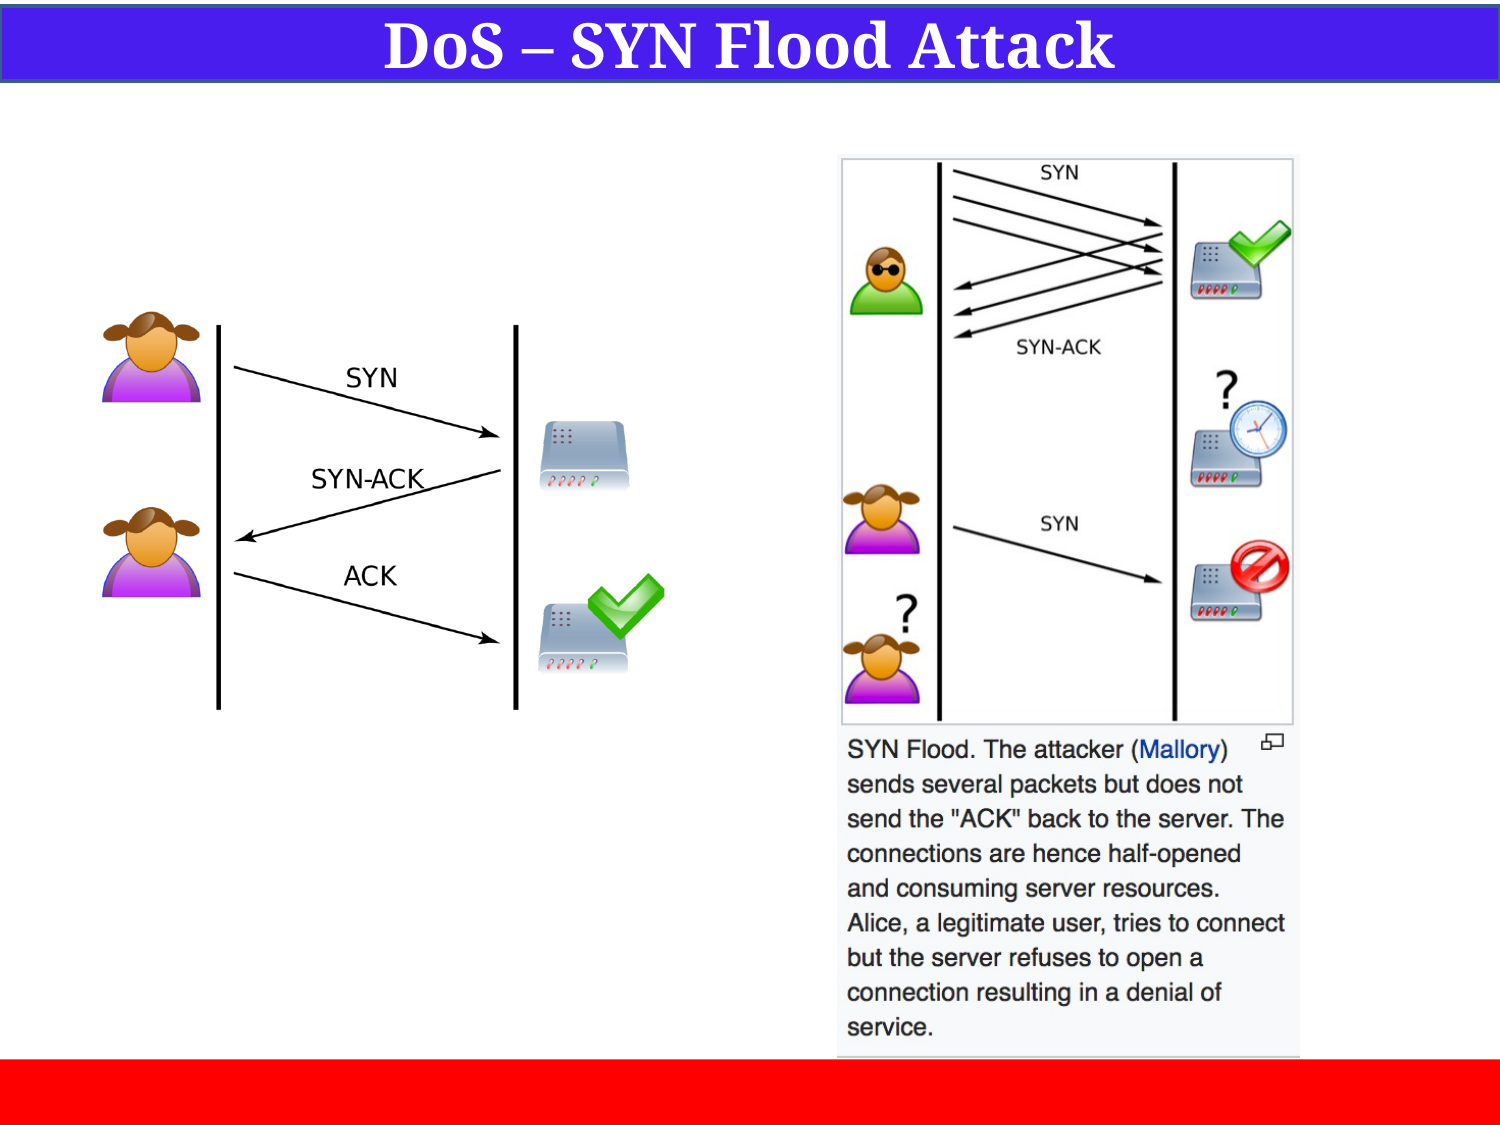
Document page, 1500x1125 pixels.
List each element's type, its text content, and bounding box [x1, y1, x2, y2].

picture [91, 299, 675, 723]
picture [837, 154, 1301, 1060]
text_box [0, 1059, 1500, 1125]
text_box DoS – SYN Flood Attack [0, 5, 1500, 81]
